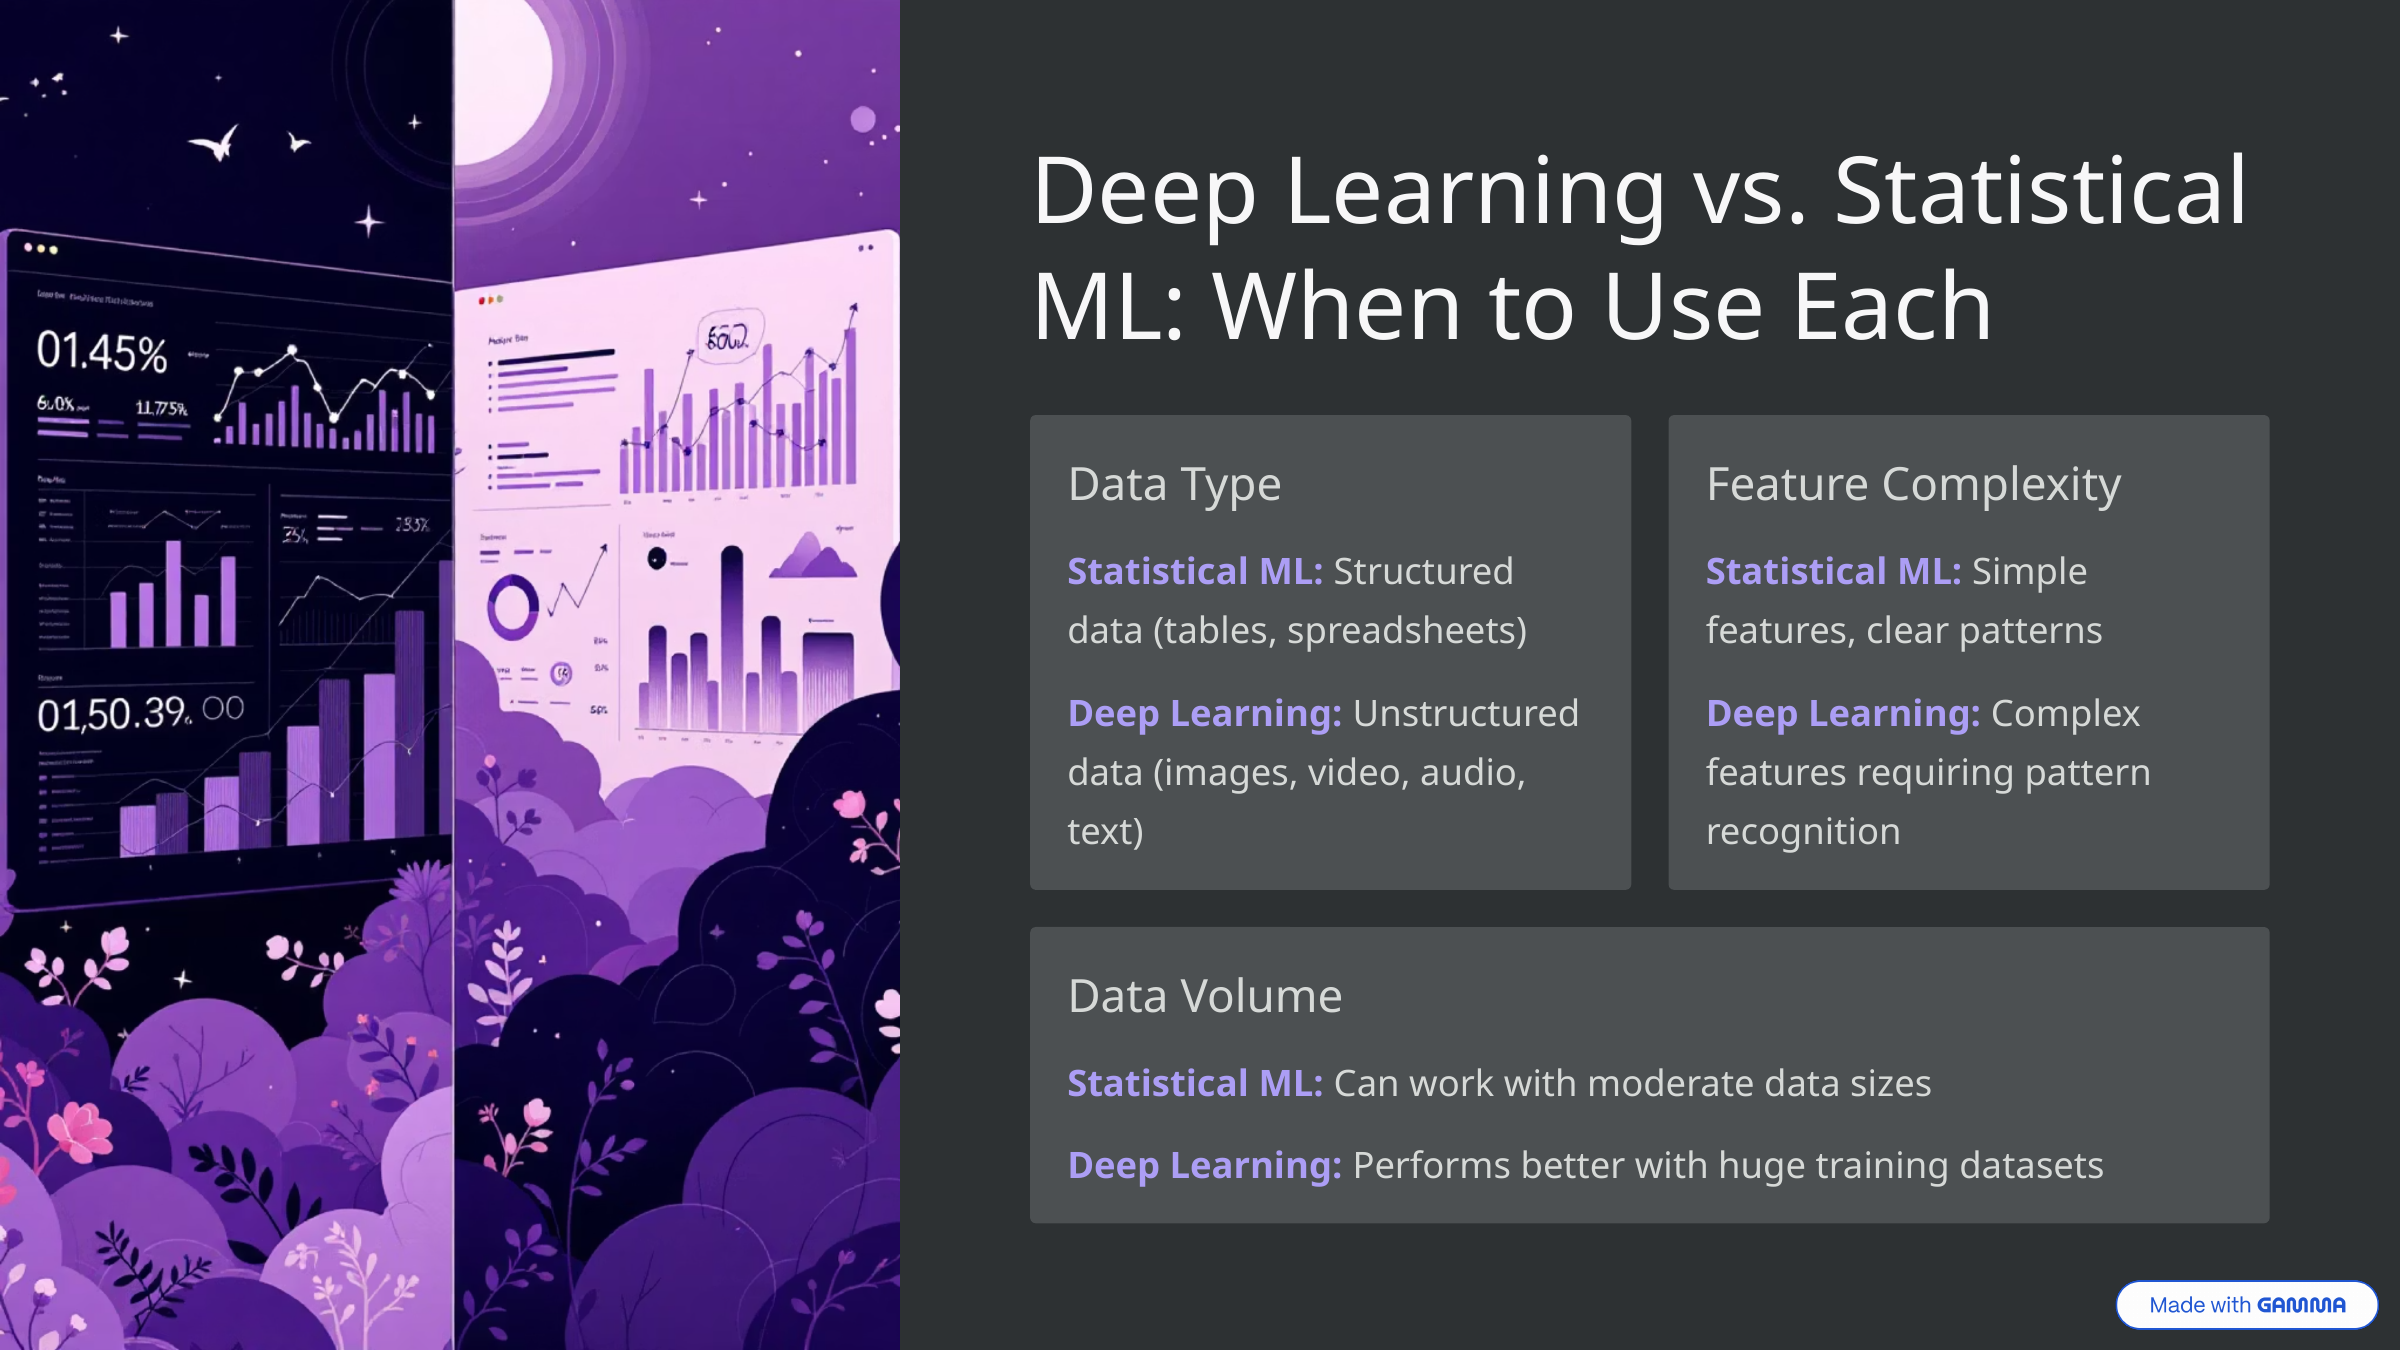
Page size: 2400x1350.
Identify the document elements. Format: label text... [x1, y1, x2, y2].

picture [2106, 1271, 2389, 1339]
picture [0, 0, 900, 1350]
text_box Data Volume [1067, 964, 1533, 1023]
text_box [1030, 926, 2270, 1224]
text_box Feature Complexity [1705, 452, 2171, 511]
text_box Deep Learning: Complex features requiring pattern recognition [1705, 673, 2233, 853]
text_box Statistical ML: Simple features, clear patterns [1705, 532, 2233, 652]
text_box Statistical ML: Structured data (tables, spreadsheets) [1067, 532, 1595, 652]
text_box Deep Learning: Performs better with huge training datasets [1067, 1126, 2233, 1187]
text_box Deep Learning vs. Statistical ML: When to Use Each [1030, 126, 2270, 360]
text_box Statistical ML: Can work with moderate data sizes [1067, 1044, 2233, 1105]
text_box [1030, 415, 1632, 890]
text_box Deep Learning: Unstructured data (images, video, audio, text) [1067, 673, 1595, 853]
text_box Data Type [1067, 452, 1533, 511]
text_box [1668, 415, 2270, 890]
